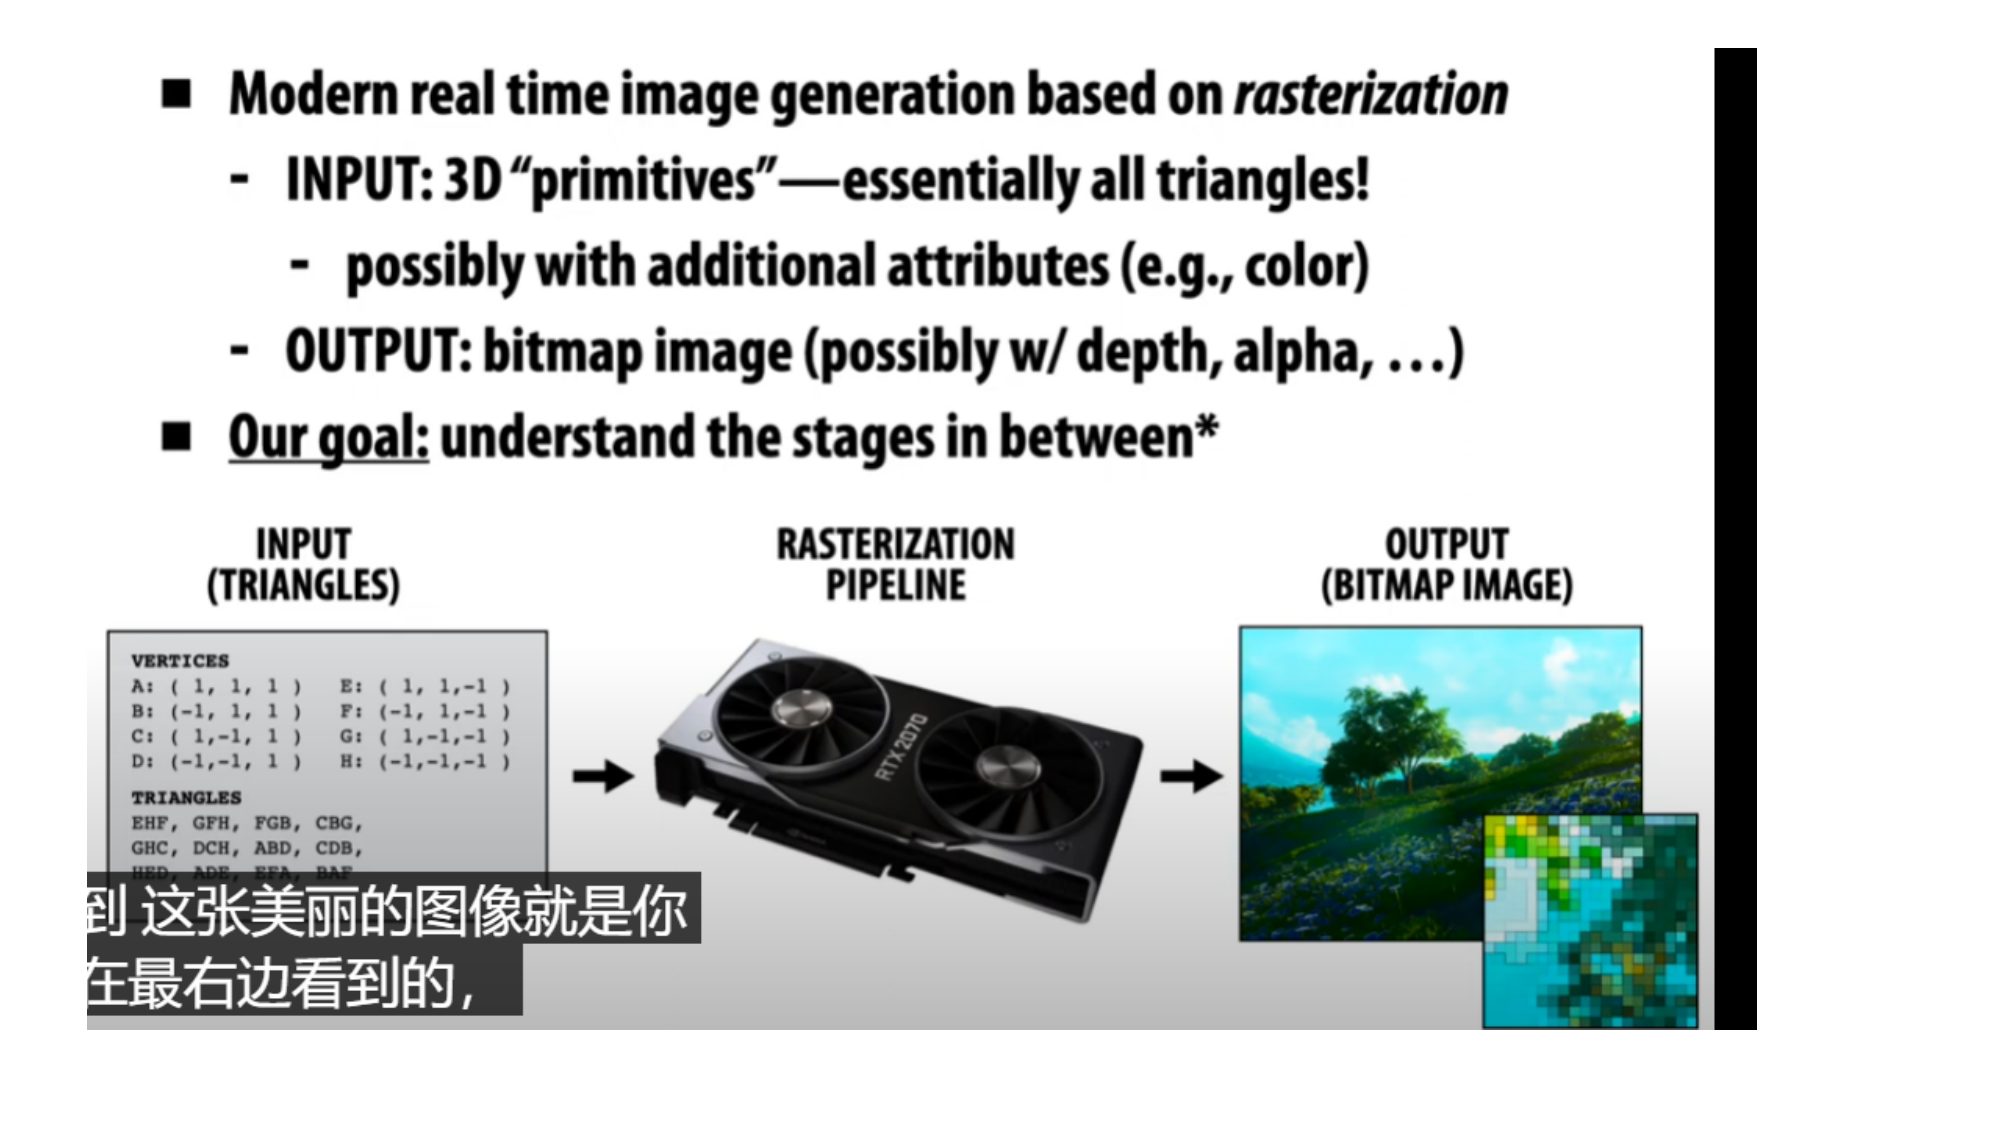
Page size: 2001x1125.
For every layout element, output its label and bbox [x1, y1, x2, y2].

picture [87, 48, 1757, 1030]
